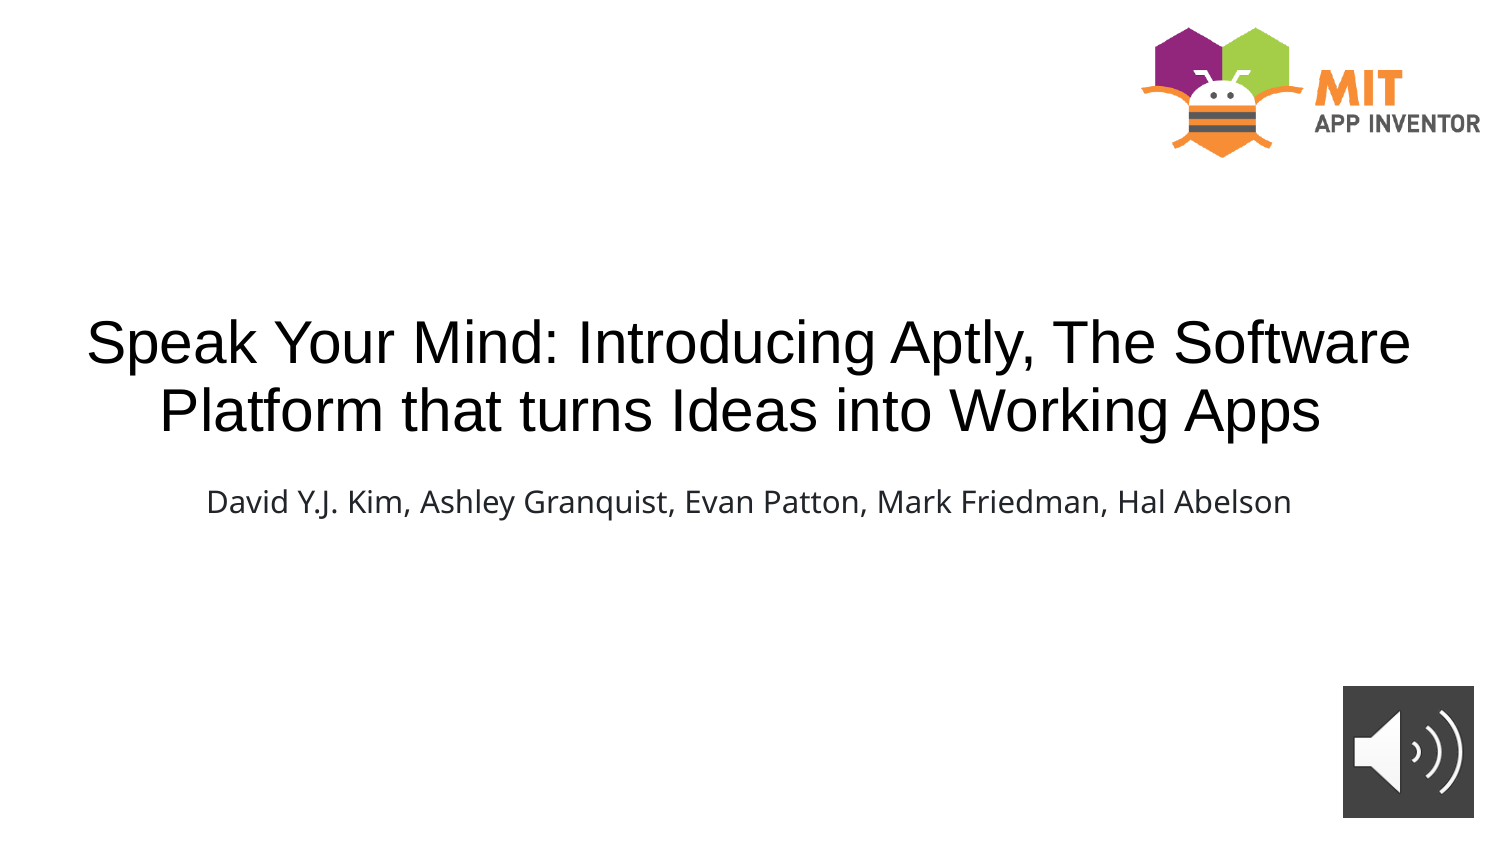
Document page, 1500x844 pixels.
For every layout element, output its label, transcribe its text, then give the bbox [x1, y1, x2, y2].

picture [1140, 26, 1480, 158]
subtitle David Y.J. Kim, Ashley Granquist, Evan Patton, Mark Friedman, Hal Abelson [51, 464, 1449, 595]
title Speak Your Mind: Introducing Aptly, The Software Platform that turns Ideas into Working Apps [51, 122, 1449, 459]
picture [1341, 685, 1476, 819]
